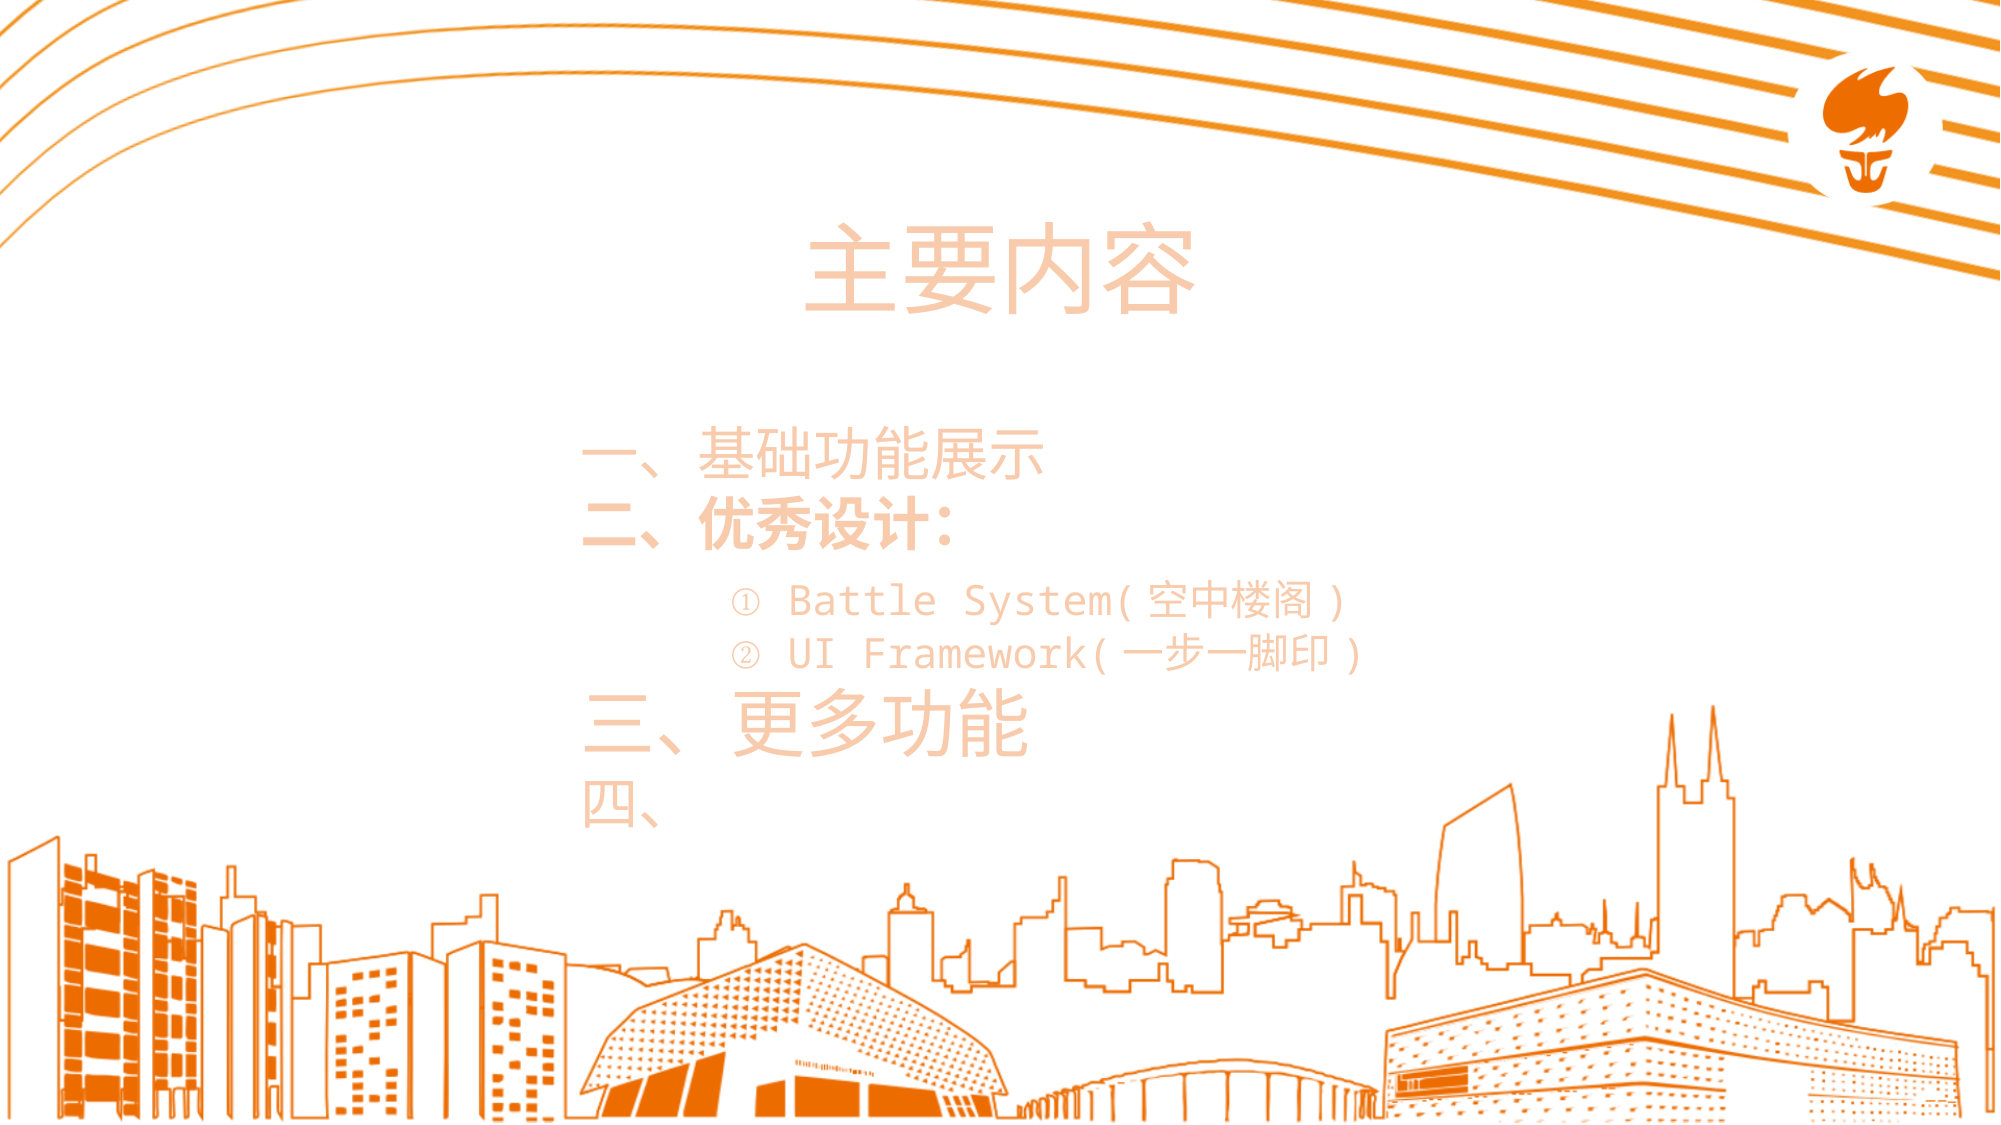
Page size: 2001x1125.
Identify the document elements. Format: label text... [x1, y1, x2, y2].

picture [0, 0, 2000, 1125]
text_box 主要内容 一、基础功能展示 二、优秀设计： ① Battle System(空中楼阁) ② UI Framework(一步一脚印) 三、更多功能 四、 [416, 199, 1584, 845]
